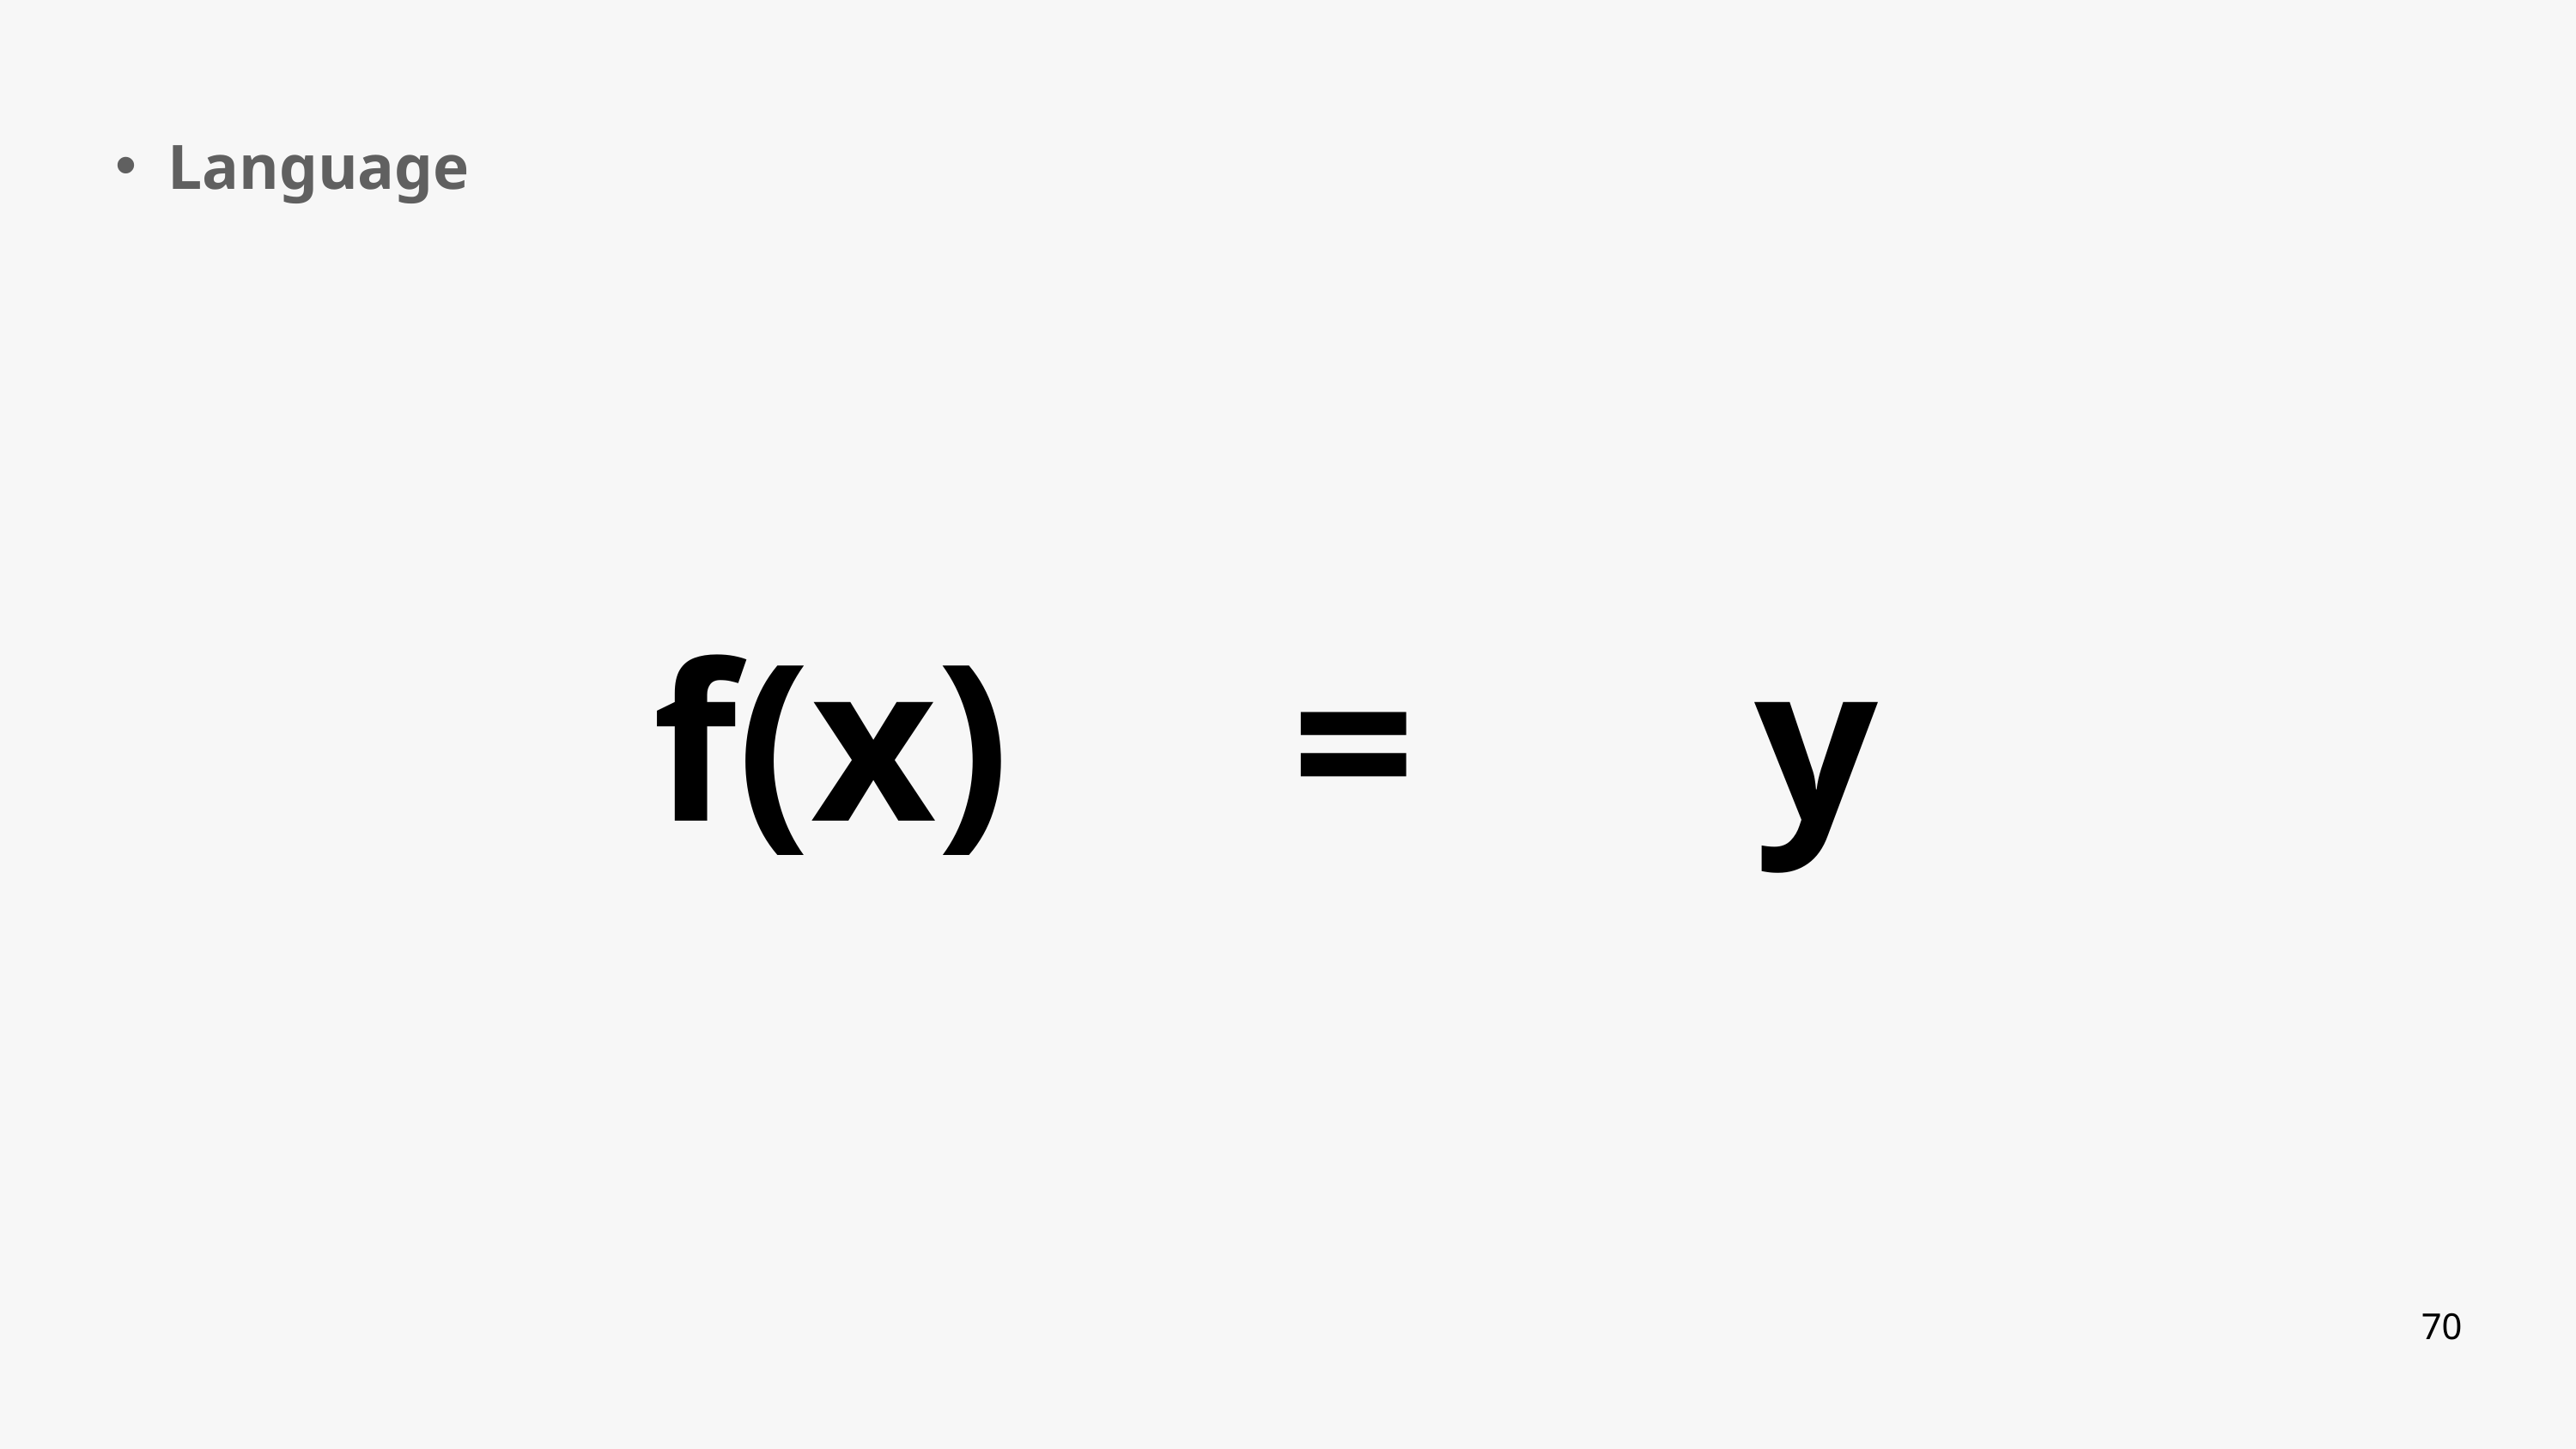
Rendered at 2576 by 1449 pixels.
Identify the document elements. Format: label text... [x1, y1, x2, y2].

text_box f(x) = y [0, 560, 2532, 865]
text_box Language [63, 109, 1157, 202]
text_box 70 [2421, 1296, 2463, 1348]
